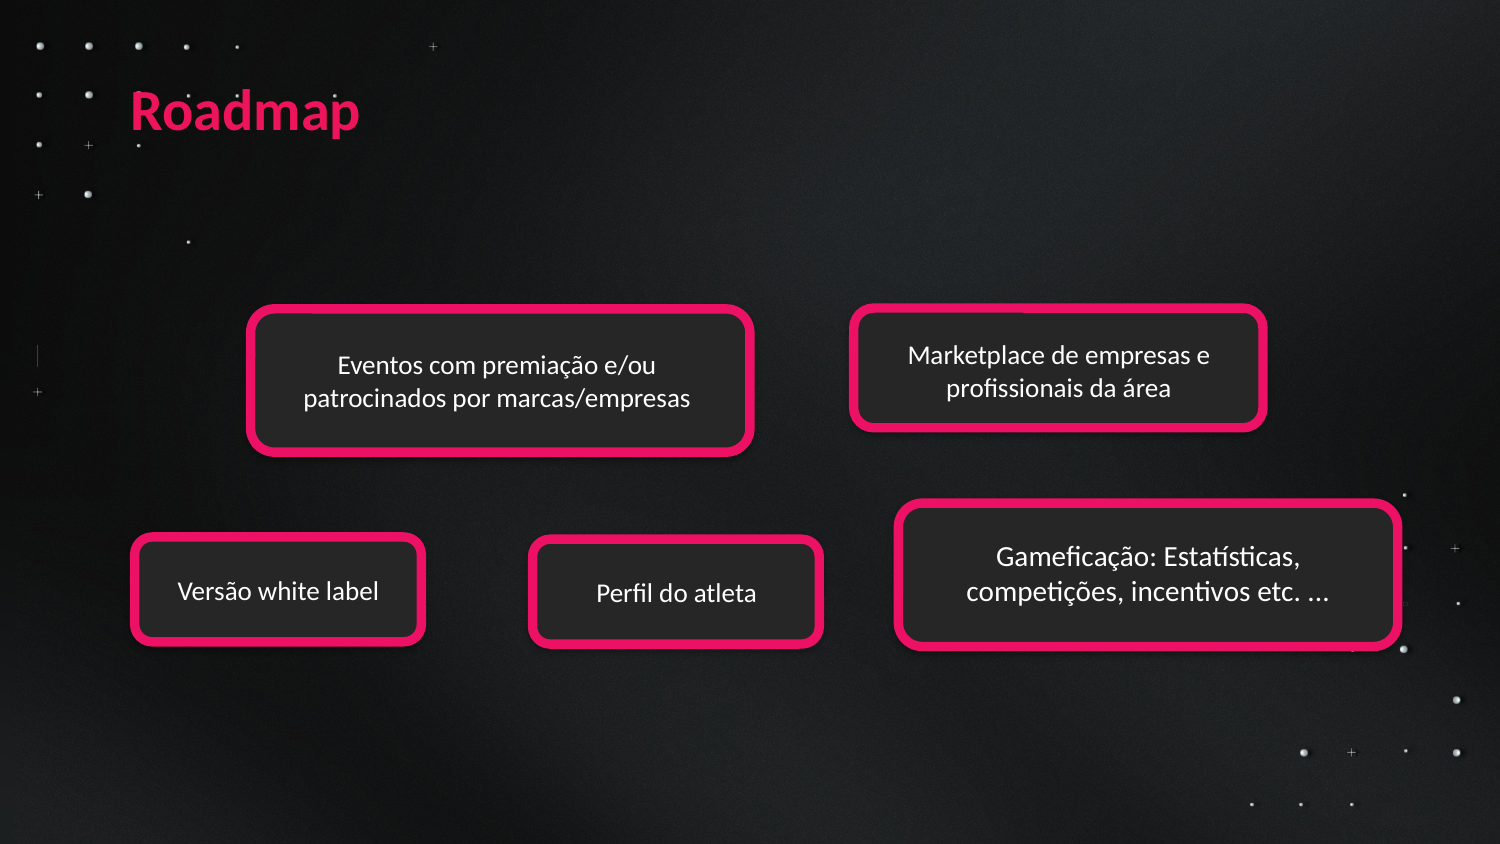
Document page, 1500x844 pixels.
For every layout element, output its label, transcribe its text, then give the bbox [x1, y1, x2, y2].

text_box [531, 538, 821, 645]
picture [0, 0, 1500, 844]
text_box [249, 308, 751, 453]
text_box Marketplace de empresas e profissionais da área [879, 329, 1239, 410]
text_box Perfil do atleta [556, 567, 797, 616]
text_box [133, 536, 423, 643]
text_box [897, 502, 1399, 648]
text_box [852, 307, 1264, 429]
text_box Roadmap [115, 64, 1073, 128]
text_box Gameficação: Estatísticas, competições, incentivos etc. ... [909, 529, 1388, 615]
text_box Eventos com premiação e/ou patrocinados por marcas/empresas [260, 339, 734, 420]
text_box Versão white label [158, 565, 399, 613]
